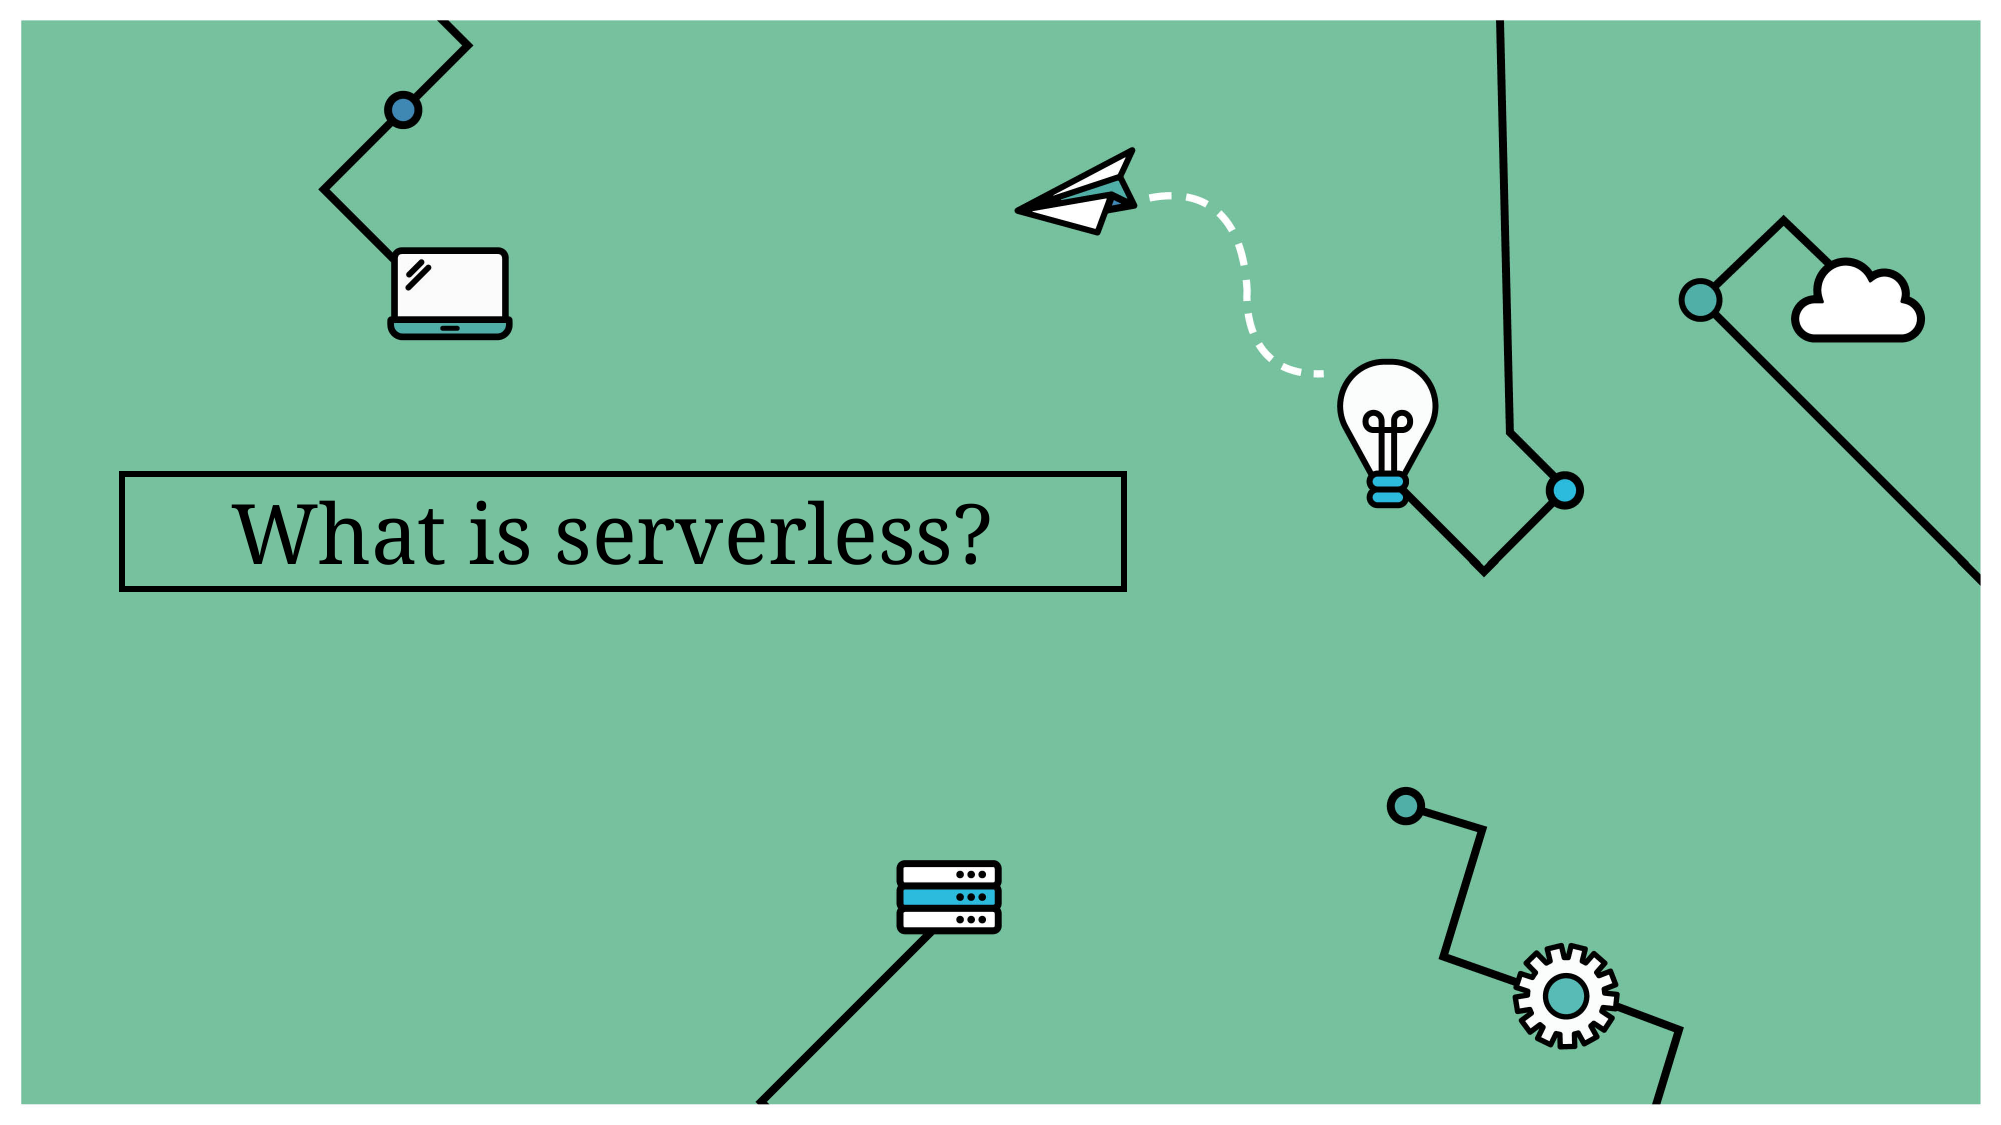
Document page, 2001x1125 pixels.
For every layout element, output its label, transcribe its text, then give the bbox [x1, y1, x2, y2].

text_box What is serverless? [122, 473, 1124, 589]
picture [0, 0, 2001, 1125]
